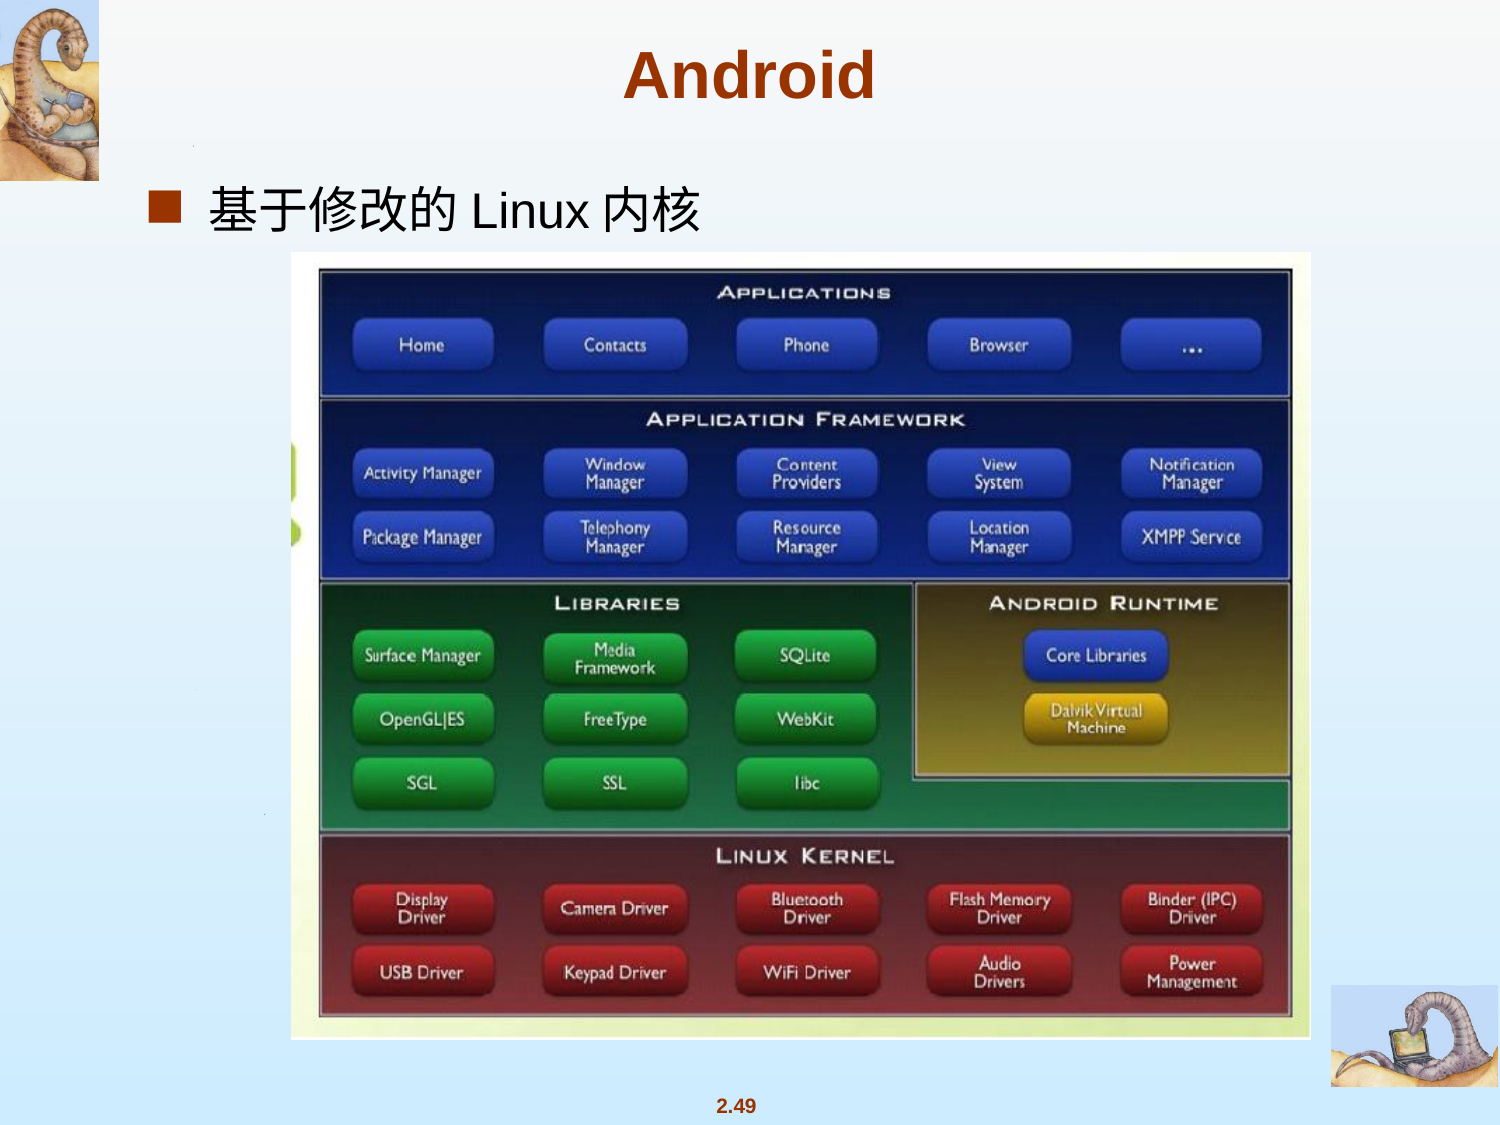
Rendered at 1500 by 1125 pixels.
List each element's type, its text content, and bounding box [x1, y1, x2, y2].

picture [1331, 985, 1498, 1087]
picture [291, 252, 1311, 1040]
title Android [75, 24, 1425, 120]
picture [0, 0, 99, 181]
list 基于修改的Linux内核 [137, 171, 1327, 915]
